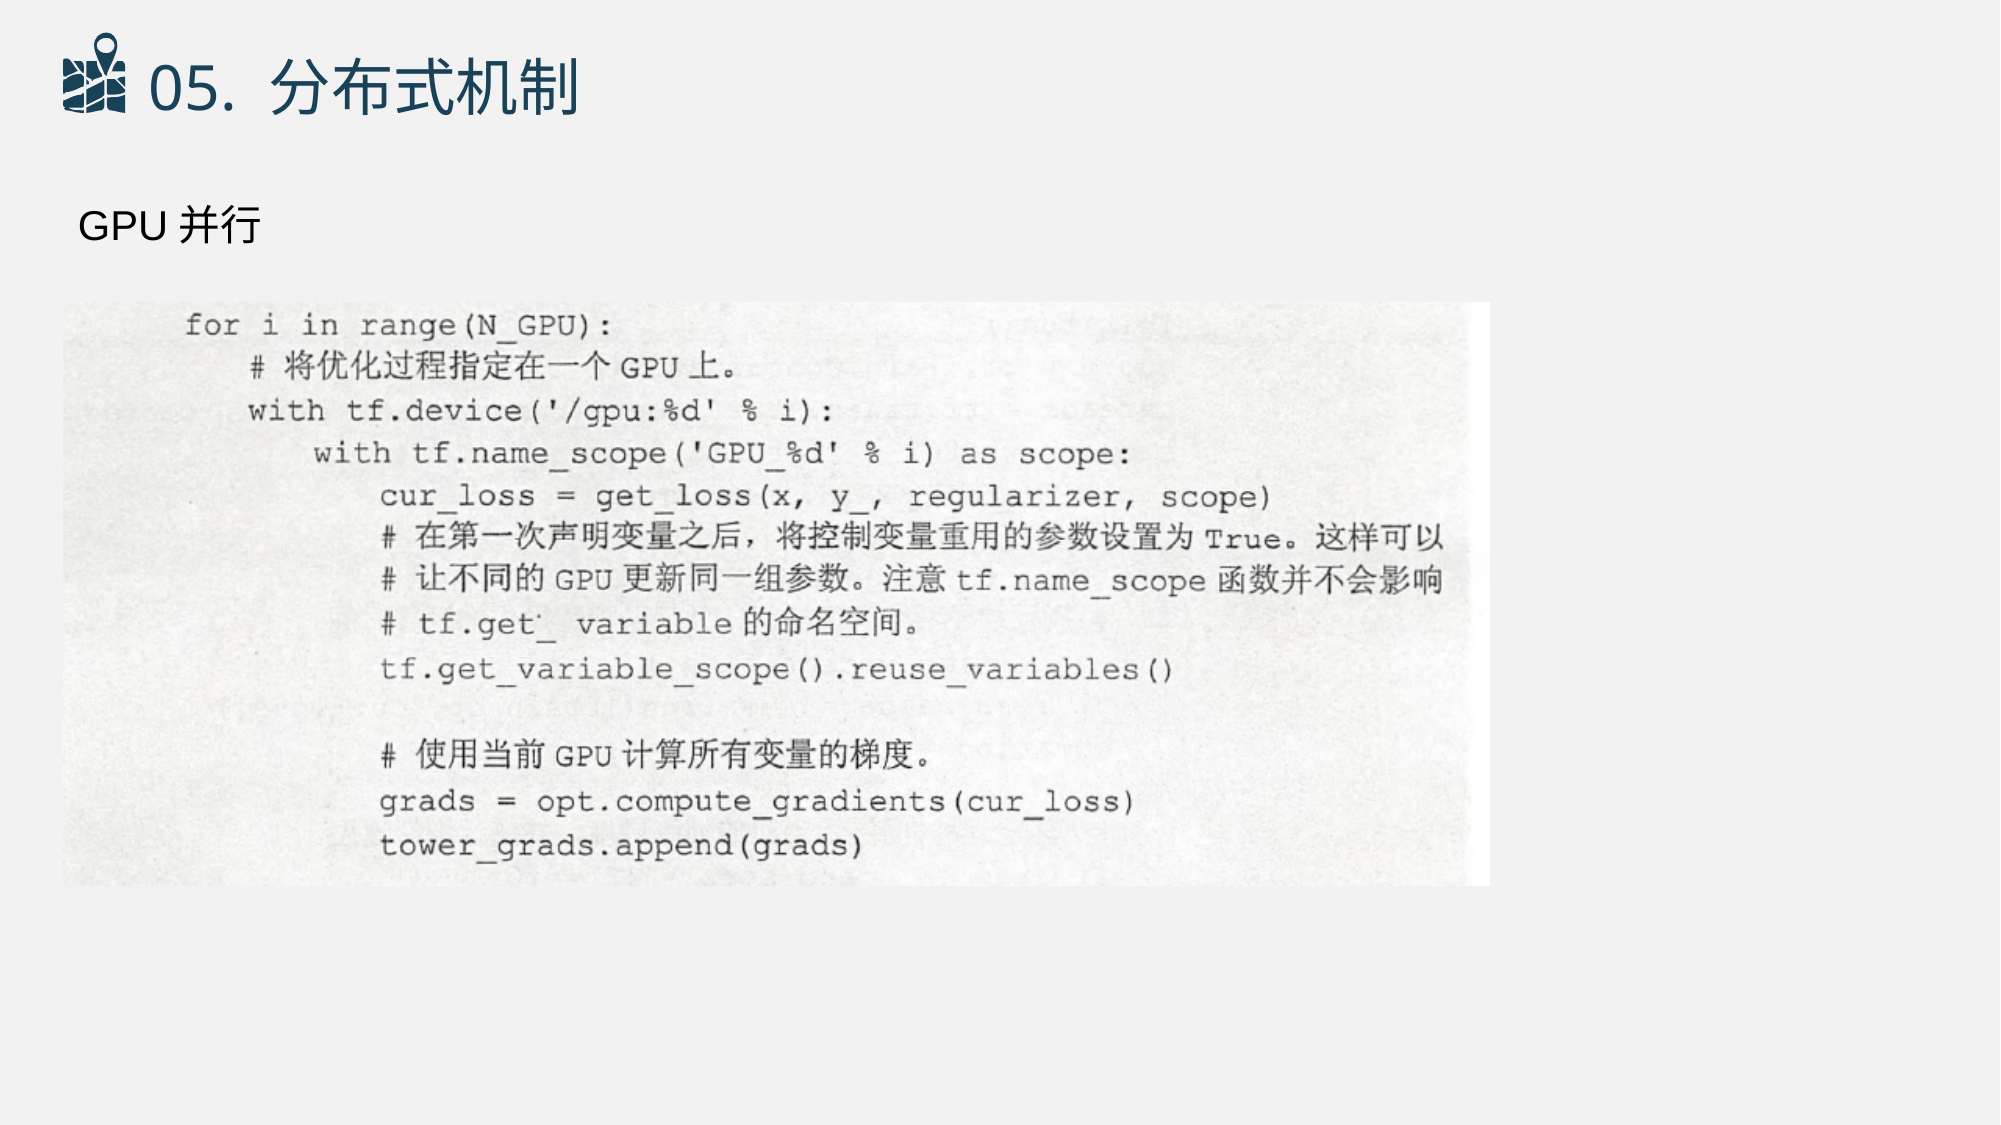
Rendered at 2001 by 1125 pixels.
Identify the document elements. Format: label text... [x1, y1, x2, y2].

text_box 05. 分布式机制 [134, 40, 1035, 130]
text_box [86, 79, 105, 113]
picture [63, 302, 1490, 886]
text_box [110, 61, 126, 74]
text_box GPU并行 [63, 191, 964, 257]
text_box [106, 94, 126, 113]
text_box [63, 58, 84, 95]
text_box [106, 76, 126, 95]
text_box [94, 32, 118, 76]
text_box [63, 92, 84, 113]
text_box [86, 61, 102, 82]
